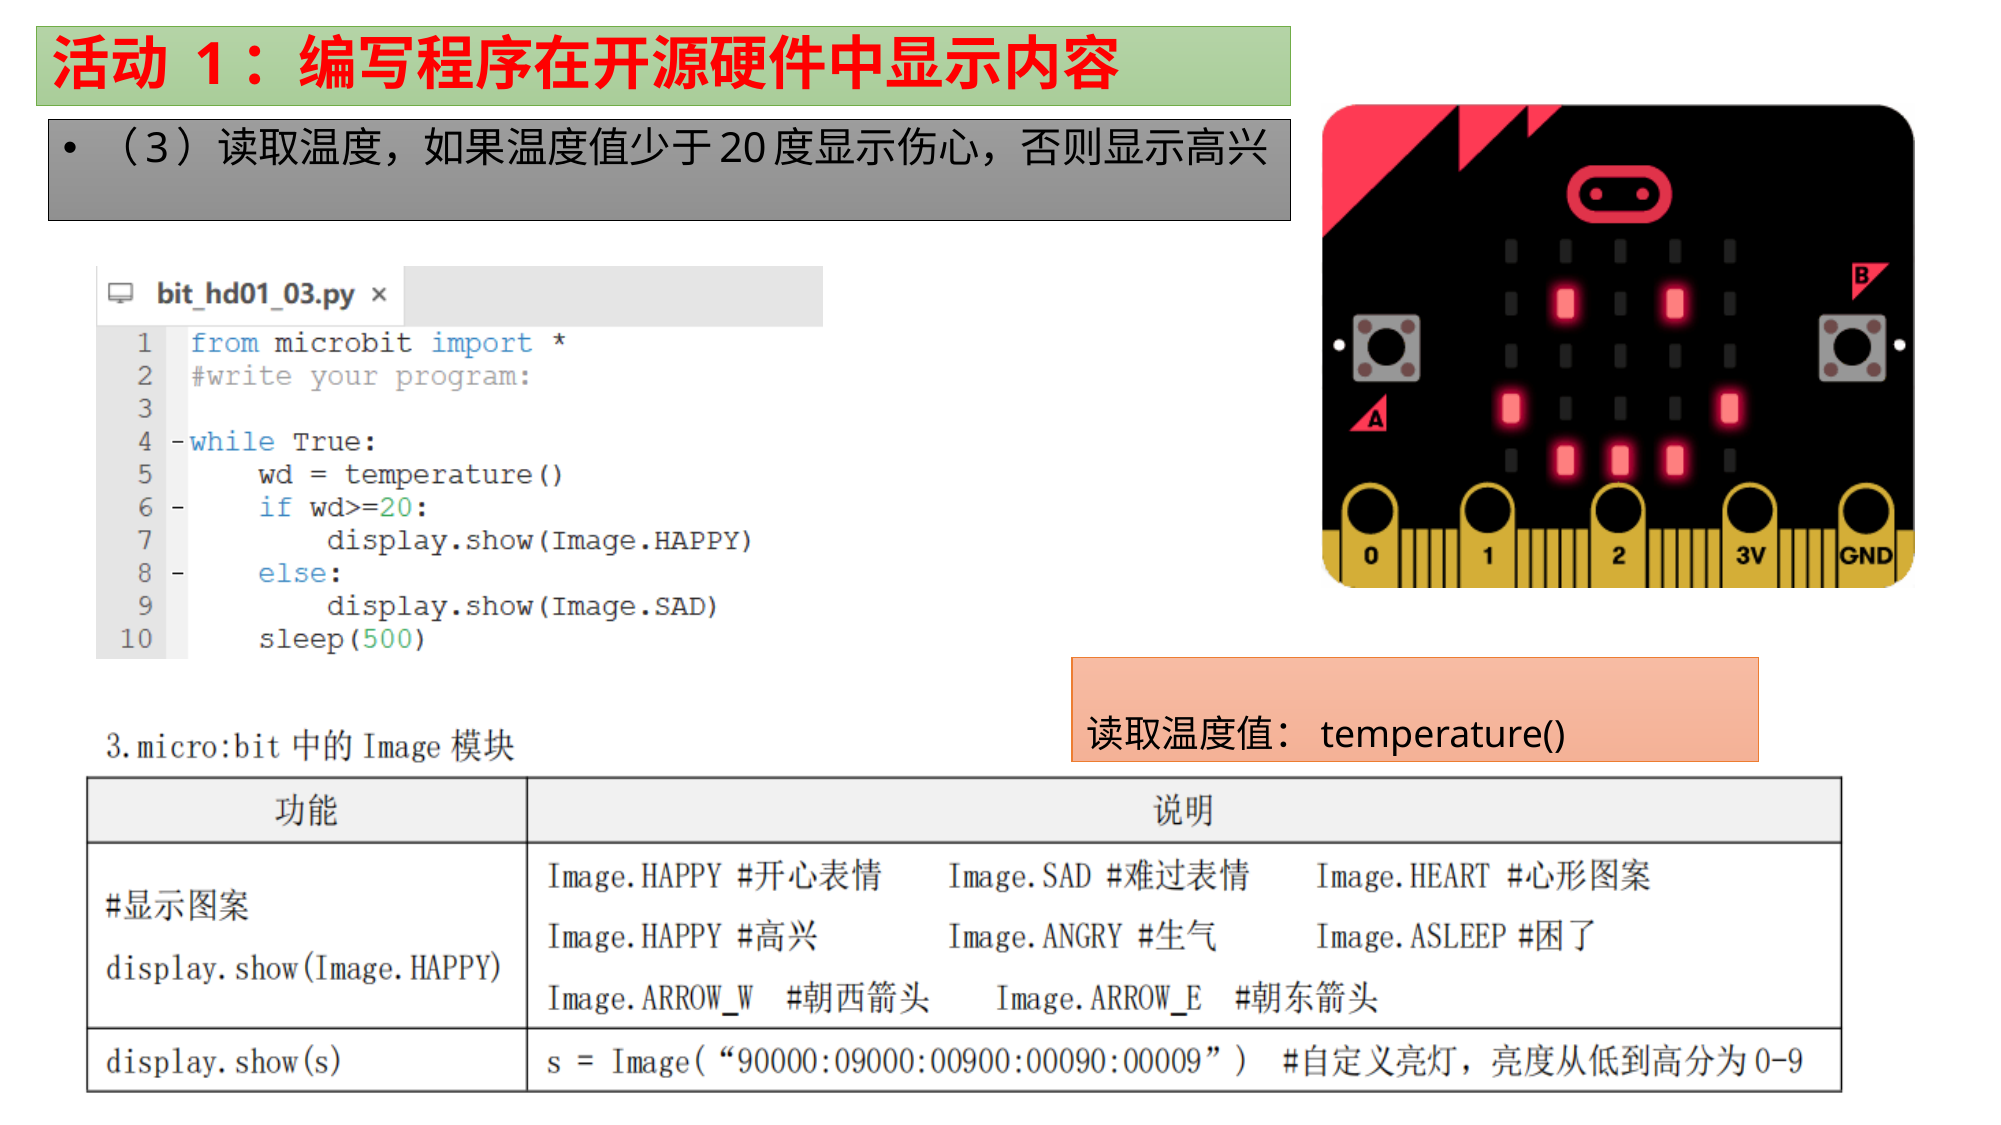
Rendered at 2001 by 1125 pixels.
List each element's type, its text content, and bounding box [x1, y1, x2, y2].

text_box 活动 1：编写程序在开源硬件中显示内容 [36, 26, 1291, 106]
text_box 读取温度值：temperature() [1071, 657, 1759, 722]
picture [1321, 103, 1915, 588]
picture [77, 722, 1852, 1099]
picture [96, 266, 823, 659]
text_box （3）读取温度，如果温度值少于20度显示伤心，否则显示高兴 [48, 119, 1291, 221]
